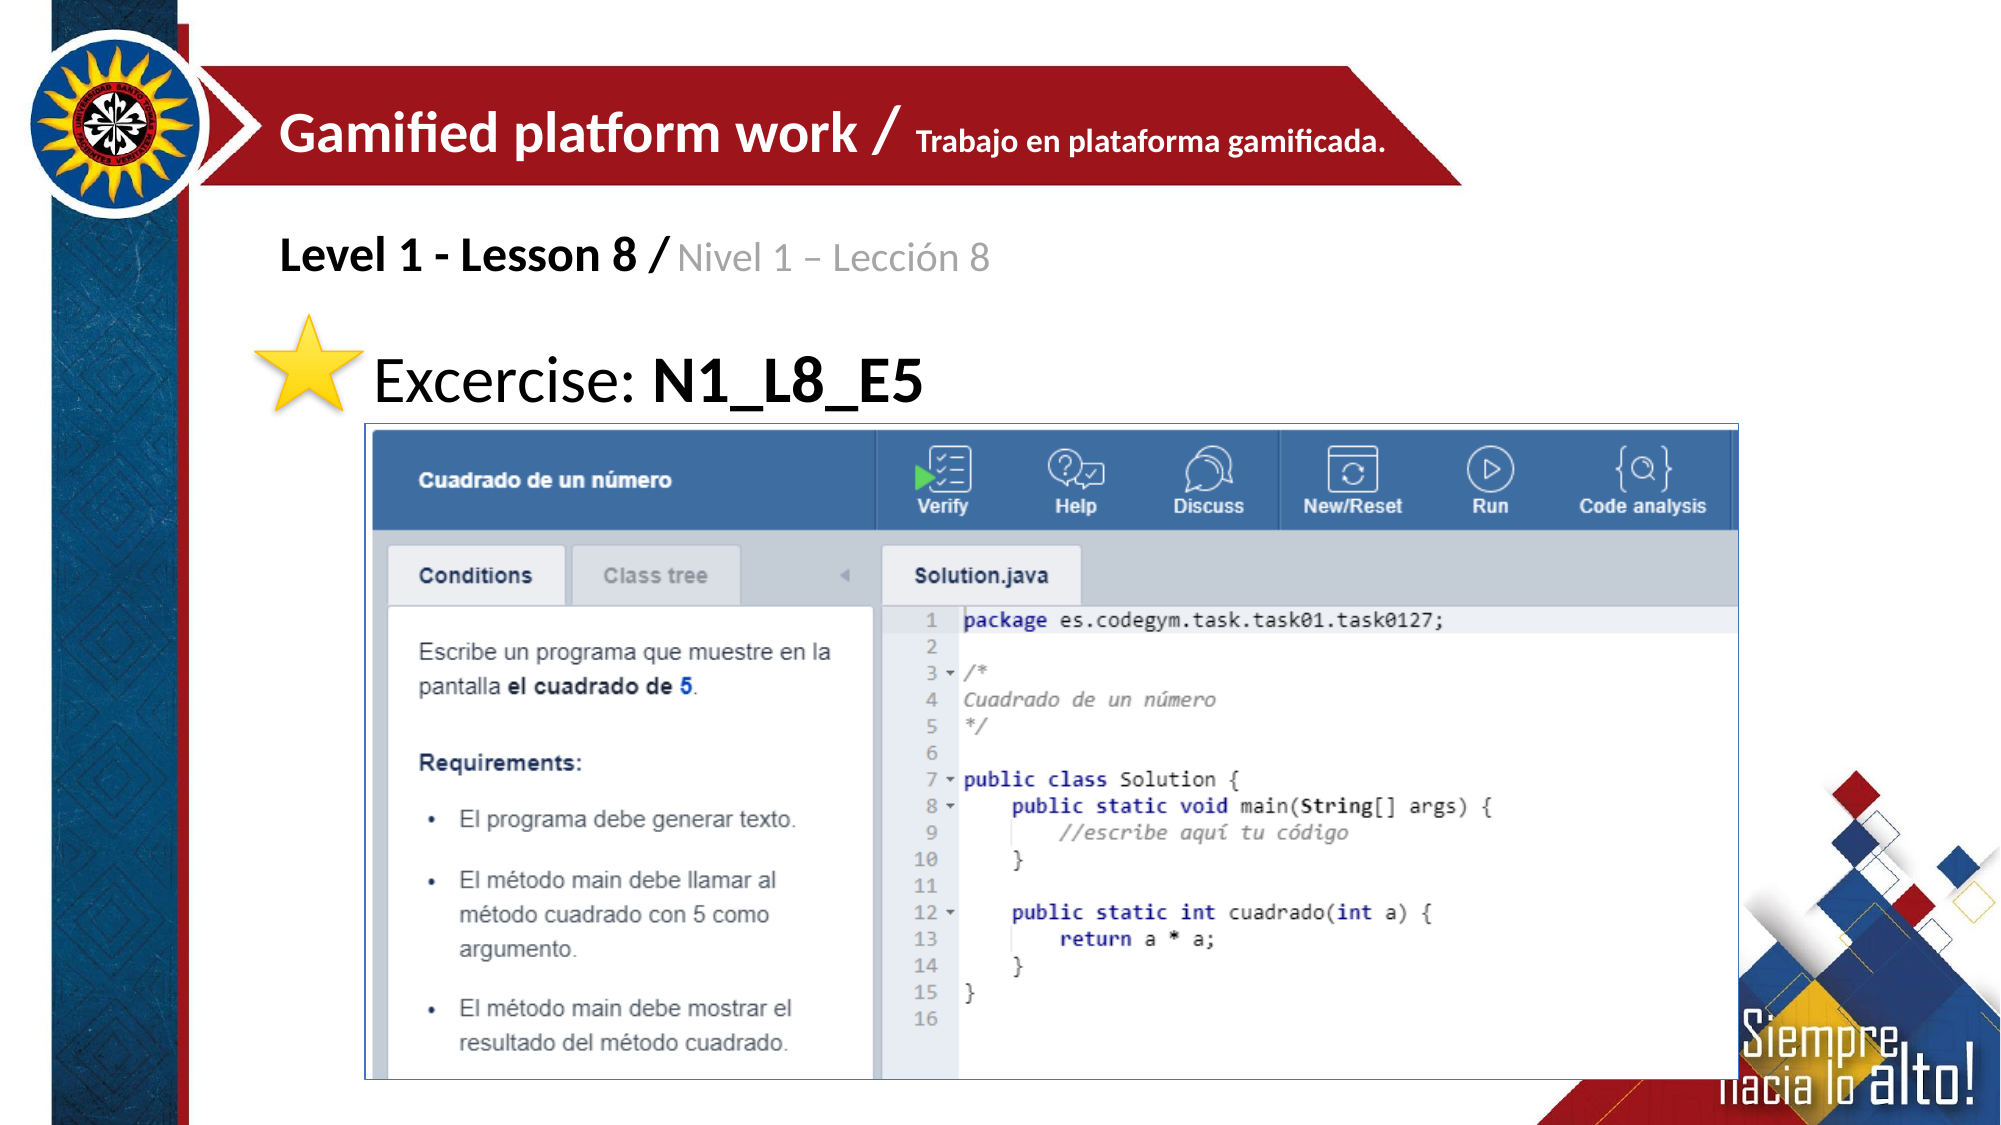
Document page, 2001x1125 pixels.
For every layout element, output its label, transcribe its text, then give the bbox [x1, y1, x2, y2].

text_box Gamified platform work / Trabajo en plataforma gamificada. [264, 78, 1462, 173]
text_box Excercise: N1_L8_E5 [327, 328, 972, 424]
text_box Level 1 - Lesson 8 / Nivel 1 – Lección 8 [264, 213, 1839, 289]
picture [0, 0, 2001, 1125]
text_box [254, 314, 364, 411]
